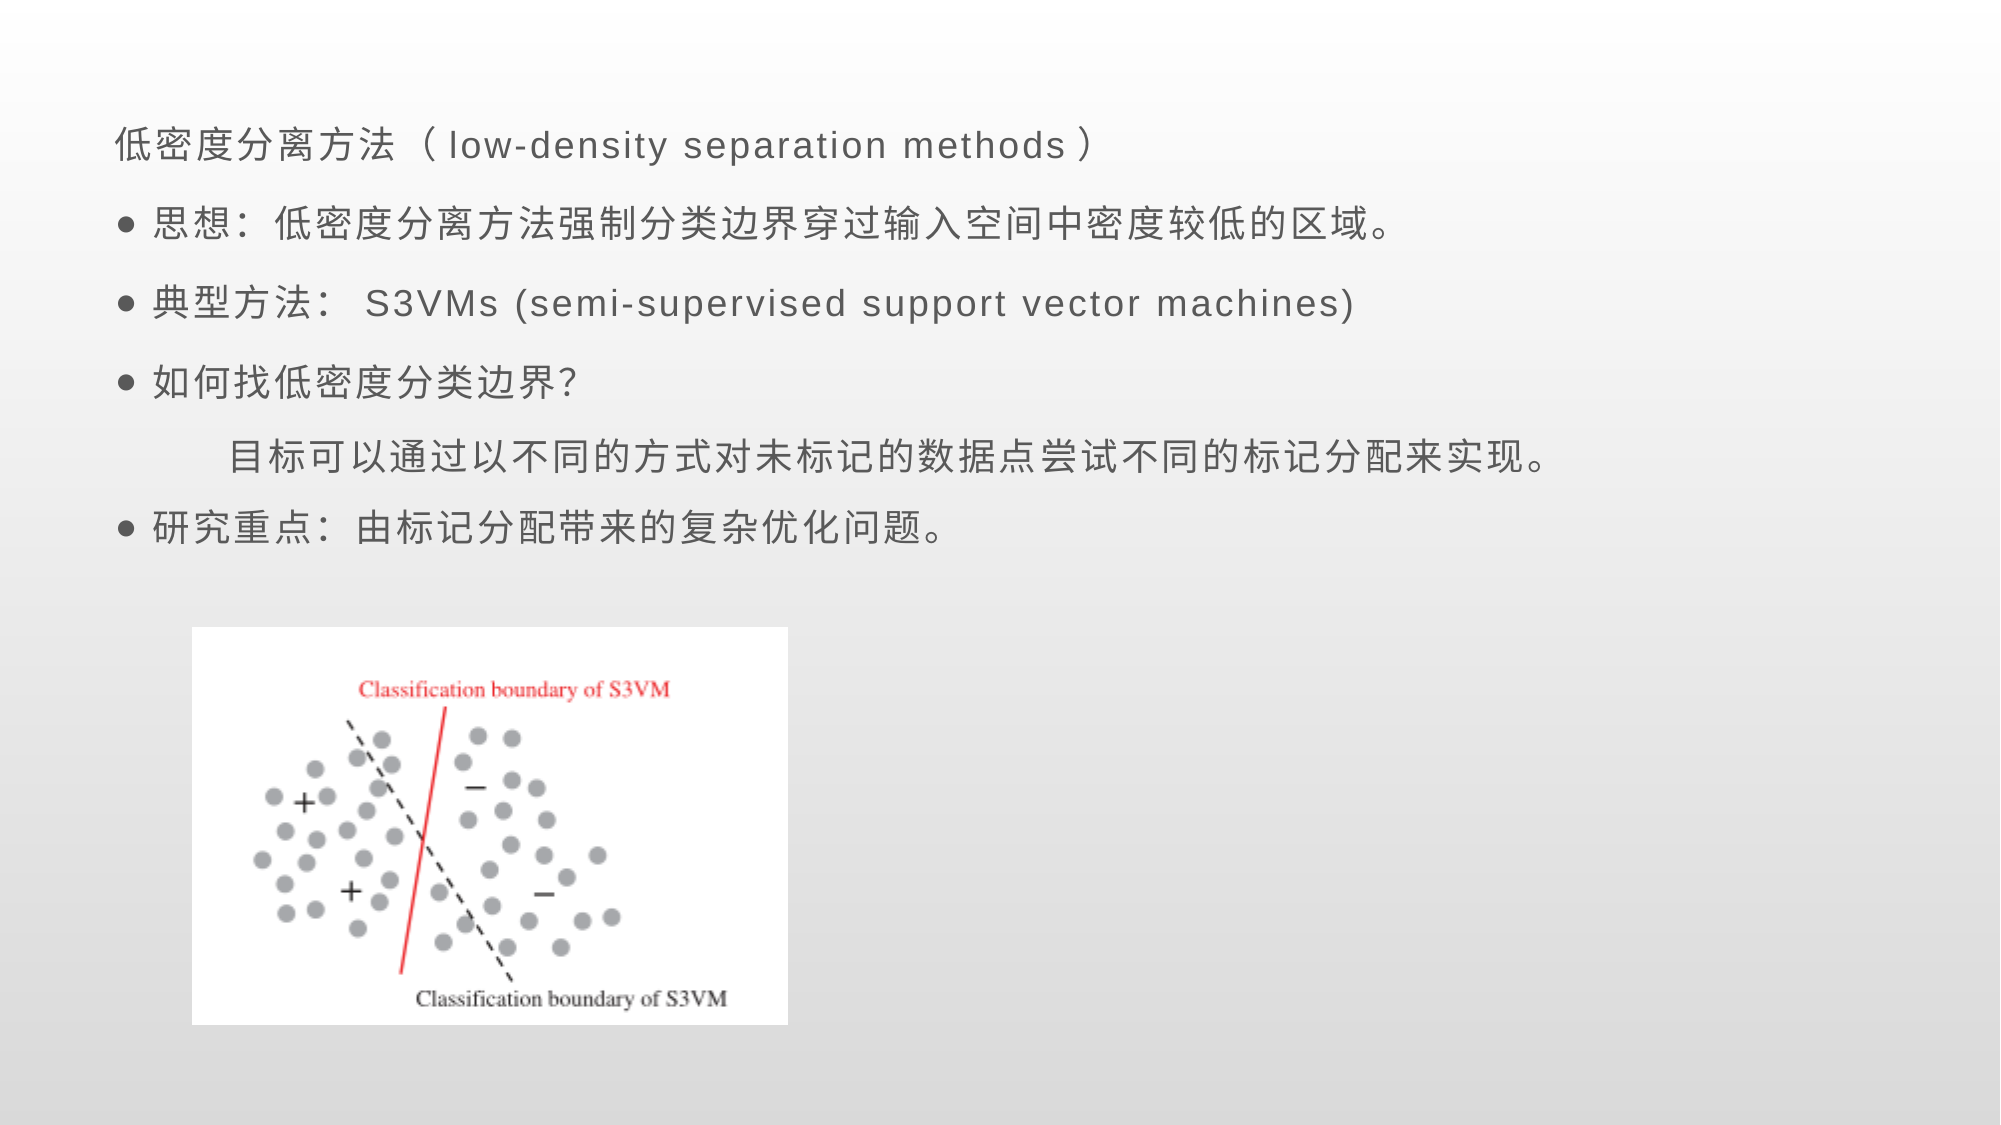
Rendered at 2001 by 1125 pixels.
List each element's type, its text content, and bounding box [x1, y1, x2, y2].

picture [192, 627, 788, 1025]
list 低密度分离方法（low-density separation methods） 思想：低密度分离方法强制分类边界穿过输入空间中密度较低的区域。 典型方法：S3VMs (semi-supervised support vector machines) 如何找低密度分类边界？ 目标可以通过以不同的方式对未标记的数据点尝试不同的标记分配来实现。 研究重点：由标记分配带来的复杂优化问题。 [100, 99, 1900, 628]
